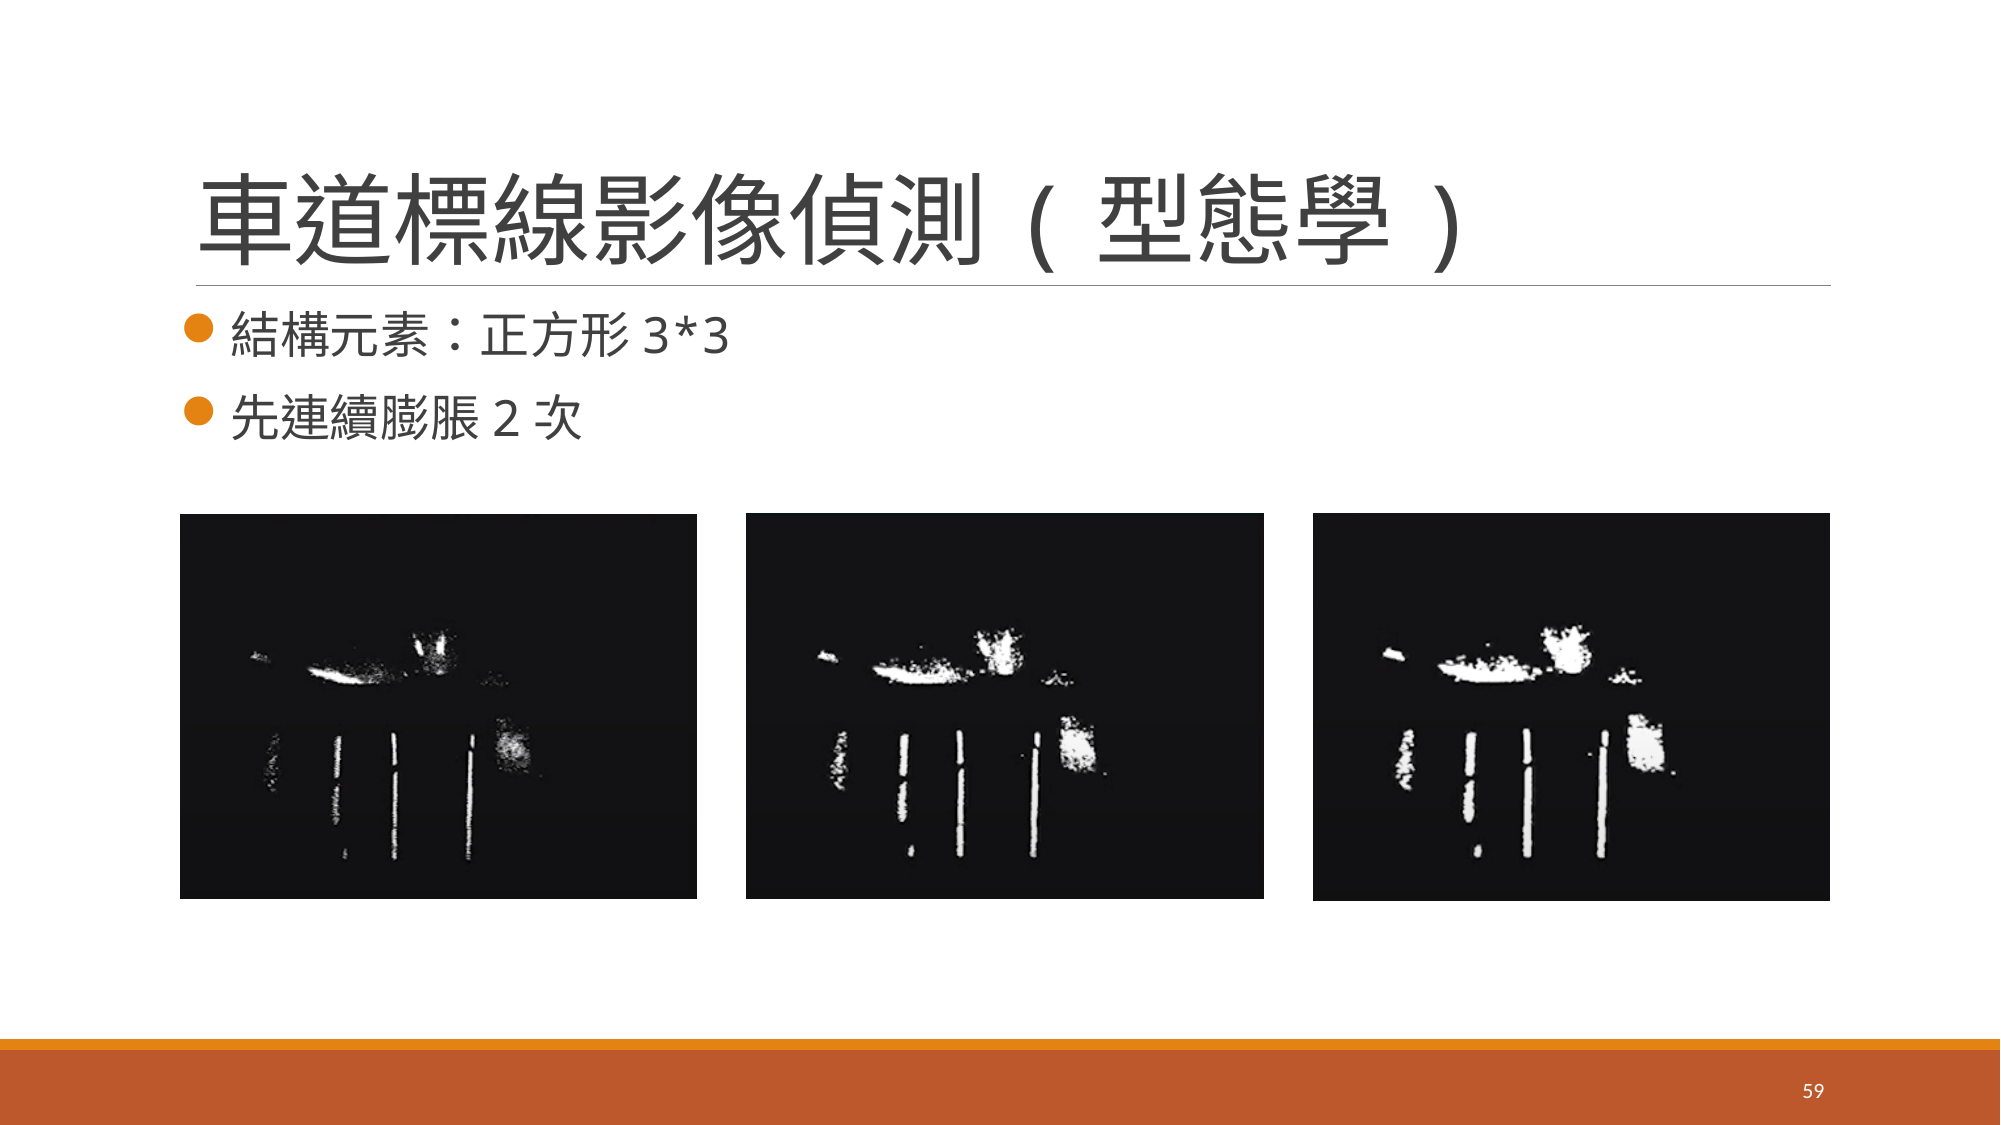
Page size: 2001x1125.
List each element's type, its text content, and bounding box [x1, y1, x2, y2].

picture [745, 512, 1264, 900]
title 車道標線影像偵測(型態學) [180, 47, 1830, 285]
list 結構元素：正方形3*3 先連續膨脹2次 [180, 302, 1830, 963]
slide_number 59 [1624, 1059, 1840, 1120]
picture [1312, 512, 1831, 901]
picture [179, 513, 698, 900]
